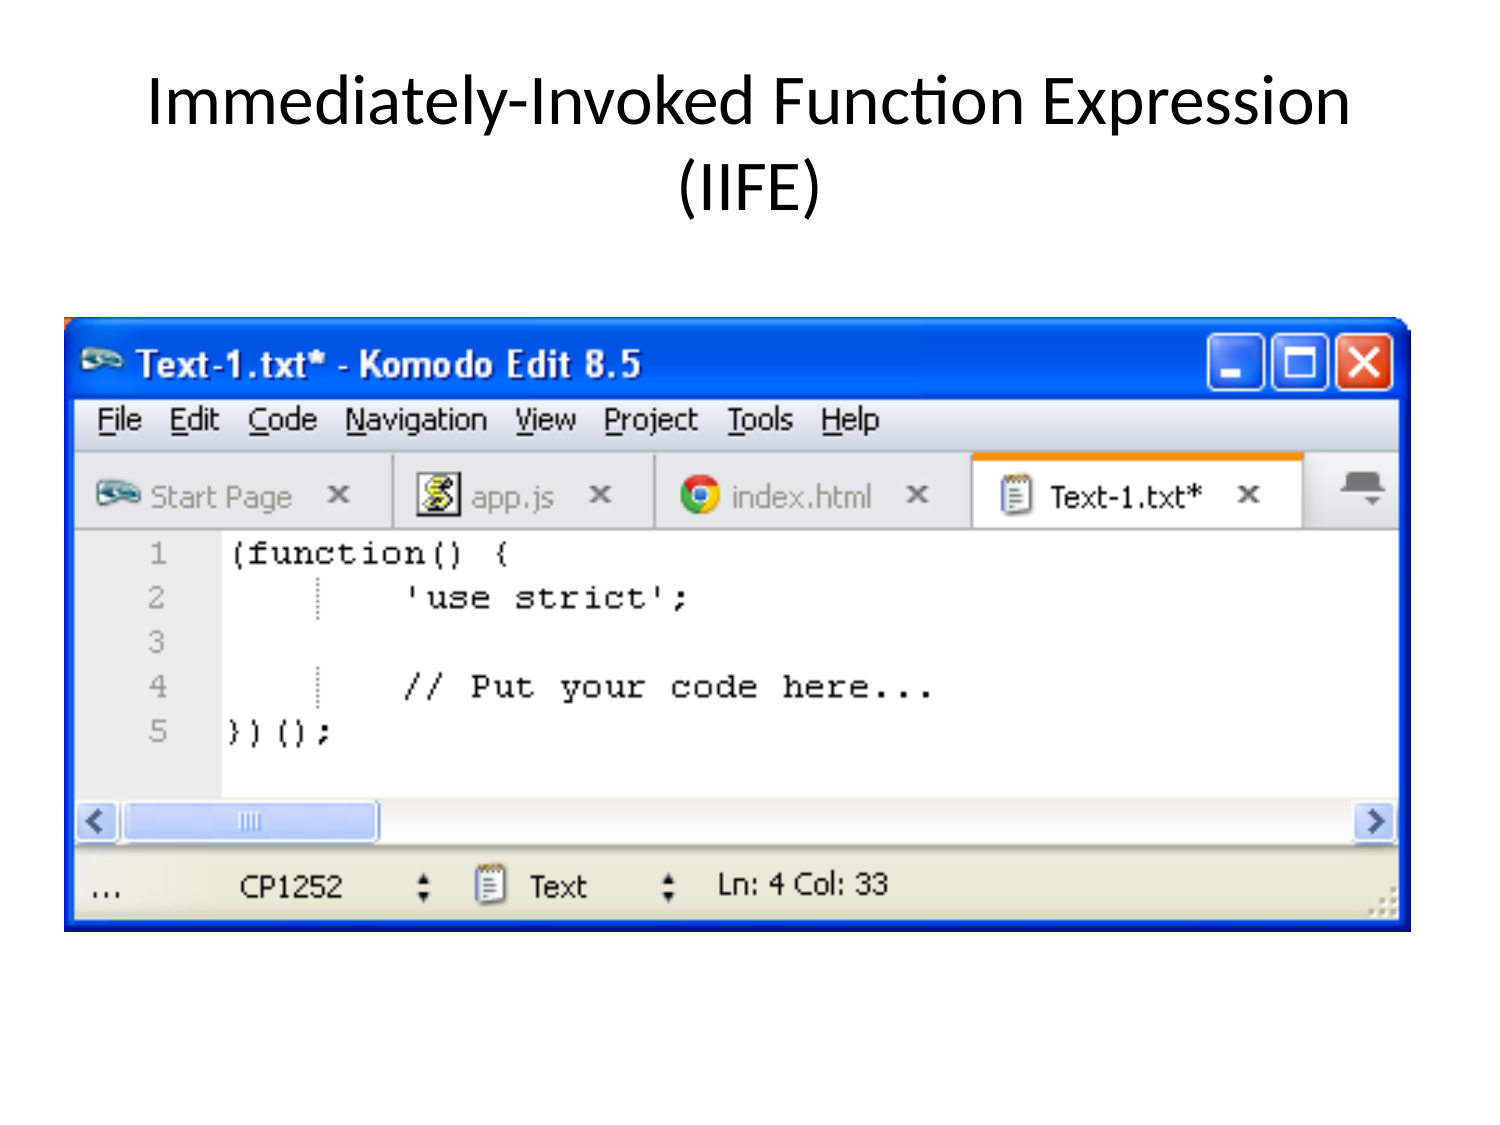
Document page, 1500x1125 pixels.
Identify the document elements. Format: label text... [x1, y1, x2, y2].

picture [64, 317, 1411, 932]
title Immediately-Invoked Function Expression (IIFE) [75, 45, 1425, 233]
